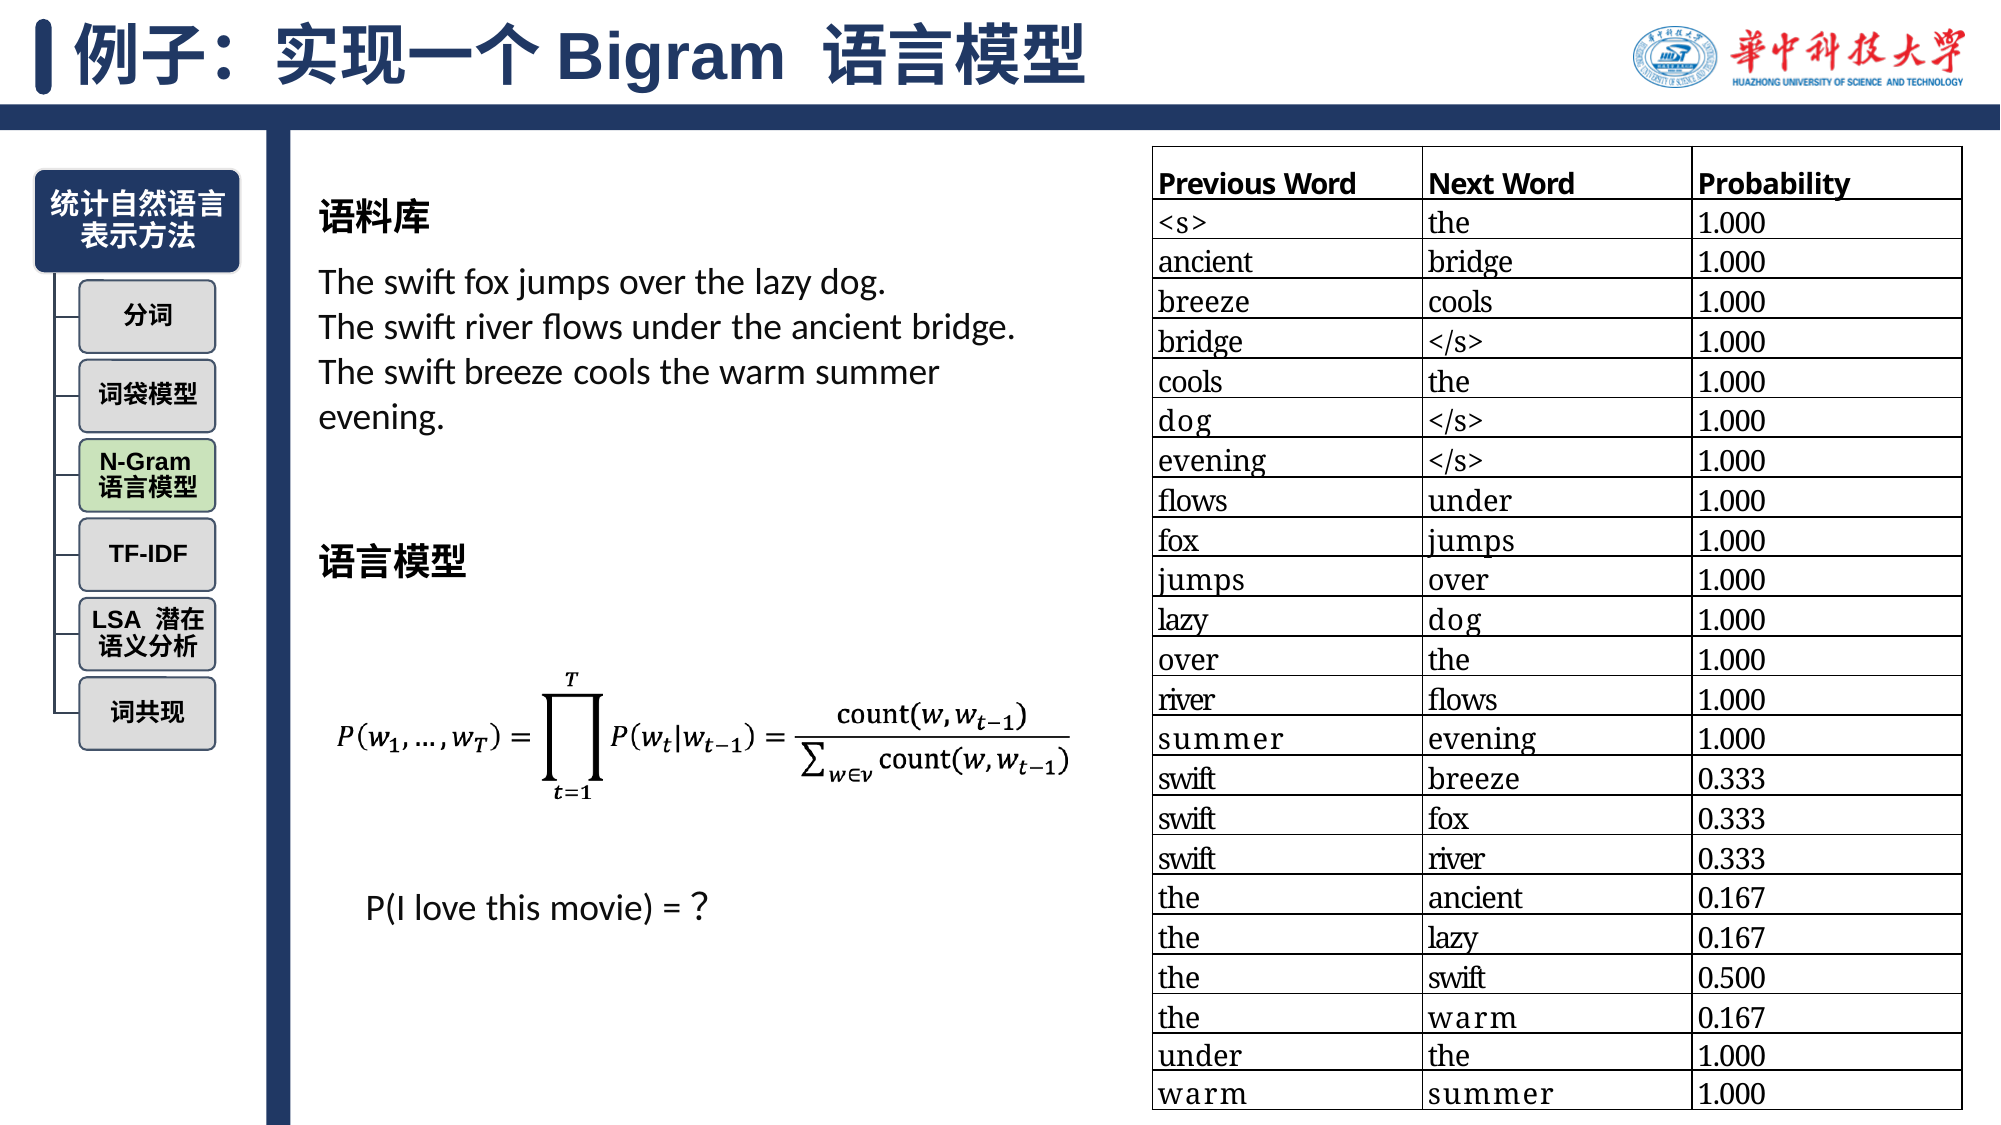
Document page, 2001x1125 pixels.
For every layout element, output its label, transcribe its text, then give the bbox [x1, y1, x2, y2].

text_box P(I love this movie) =？ [363, 880, 922, 928]
table_cell warm [1153, 1071, 1422, 1109]
table_cell 1.000 [1693, 359, 1961, 397]
table_cell evening [1153, 438, 1422, 476]
table_header Next Word [1423, 147, 1691, 198]
table_cell fox [1423, 796, 1691, 834]
table_cell </s> [1423, 438, 1691, 476]
table_cell 0.167 [1693, 875, 1961, 913]
table_cell swift [1423, 955, 1691, 993]
table_cell 1.000 [1693, 239, 1961, 277]
table_cell over [1423, 557, 1691, 595]
table_cell fox [1153, 518, 1422, 555]
table_cell 1.000 [1693, 200, 1961, 238]
table_cell 1.000 [1693, 438, 1961, 476]
table_cell dog [1423, 597, 1691, 635]
table_cell 1.000 [1693, 676, 1961, 714]
table_cell 1.000 [1693, 597, 1961, 635]
table_cell 0.500 [1693, 955, 1961, 993]
table_cell 1.000 [1693, 1034, 1961, 1069]
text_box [33, 168, 250, 750]
table_cell the [1423, 200, 1691, 238]
table_cell 1.000 [1693, 518, 1961, 555]
table_cell cools [1153, 359, 1422, 397]
table_cell 1.000 [1693, 716, 1961, 754]
text_box 语料库 The swift fox jumps over the lazy dog. The swift river flows under the ancient bridge. The swift breeze cools the warm summer evening. 语言模型 [316, 172, 1017, 583]
table_cell 0.333 [1693, 796, 1961, 834]
picture [316, 658, 1099, 810]
table_cell the [1423, 1034, 1691, 1069]
table_cell <s> [1153, 200, 1422, 238]
table_cell swift [1153, 835, 1422, 873]
table_cell jumps [1153, 557, 1422, 595]
table_cell dog [1153, 398, 1422, 436]
table_cell warm [1423, 994, 1691, 1032]
table_cell river [1153, 676, 1422, 714]
table_cell </s> [1423, 319, 1691, 357]
table_cell flows [1423, 676, 1691, 714]
table_cell under [1423, 478, 1691, 516]
table_header Probability [1693, 147, 1961, 198]
table_cell ancient [1153, 239, 1422, 277]
table_cell the [1153, 994, 1422, 1032]
table_cell 1.000 [1693, 279, 1961, 317]
table_cell </s> [1423, 398, 1691, 436]
table_header Previous Word [1153, 147, 1422, 198]
table_cell summer [1153, 716, 1422, 754]
table_cell the [1153, 955, 1422, 993]
table_cell lazy [1423, 915, 1691, 953]
table_cell 0.167 [1693, 994, 1961, 1032]
table_cell the [1153, 915, 1422, 953]
table_cell 1.000 [1693, 319, 1961, 357]
table_cell 0.333 [1693, 756, 1961, 794]
table_cell river [1423, 835, 1691, 873]
table_cell the [1423, 359, 1691, 397]
table_cell the [1153, 875, 1422, 913]
table_cell jumps [1423, 518, 1691, 555]
table_cell 1.000 [1693, 398, 1961, 436]
table_cell 1.000 [1693, 637, 1961, 675]
table_cell 0.167 [1693, 915, 1961, 953]
table_cell breeze [1423, 756, 1691, 794]
table_cell bridge [1153, 319, 1422, 357]
table_cell under [1153, 1034, 1422, 1069]
table_cell over [1153, 637, 1422, 675]
table_cell swift [1153, 756, 1422, 794]
table_cell 1.000 [1693, 1071, 1961, 1109]
title 例子：实现一个Bigram 语言模型 [58, 14, 1784, 91]
table_cell bridge [1423, 239, 1691, 277]
table_cell summer [1423, 1071, 1691, 1109]
picture [1784, 26, 1965, 88]
table_cell the [1423, 637, 1691, 675]
table_cell ancient [1423, 875, 1691, 913]
table_cell 1.000 [1693, 557, 1961, 595]
table_cell lazy [1153, 597, 1422, 635]
table_cell swift [1153, 796, 1422, 834]
table_cell 0.333 [1693, 835, 1961, 873]
table_cell cools [1423, 279, 1691, 317]
table_cell flows [1153, 478, 1422, 516]
table_cell 1.000 [1693, 478, 1961, 516]
table_cell breeze [1153, 279, 1422, 317]
table_cell evening [1423, 716, 1691, 754]
